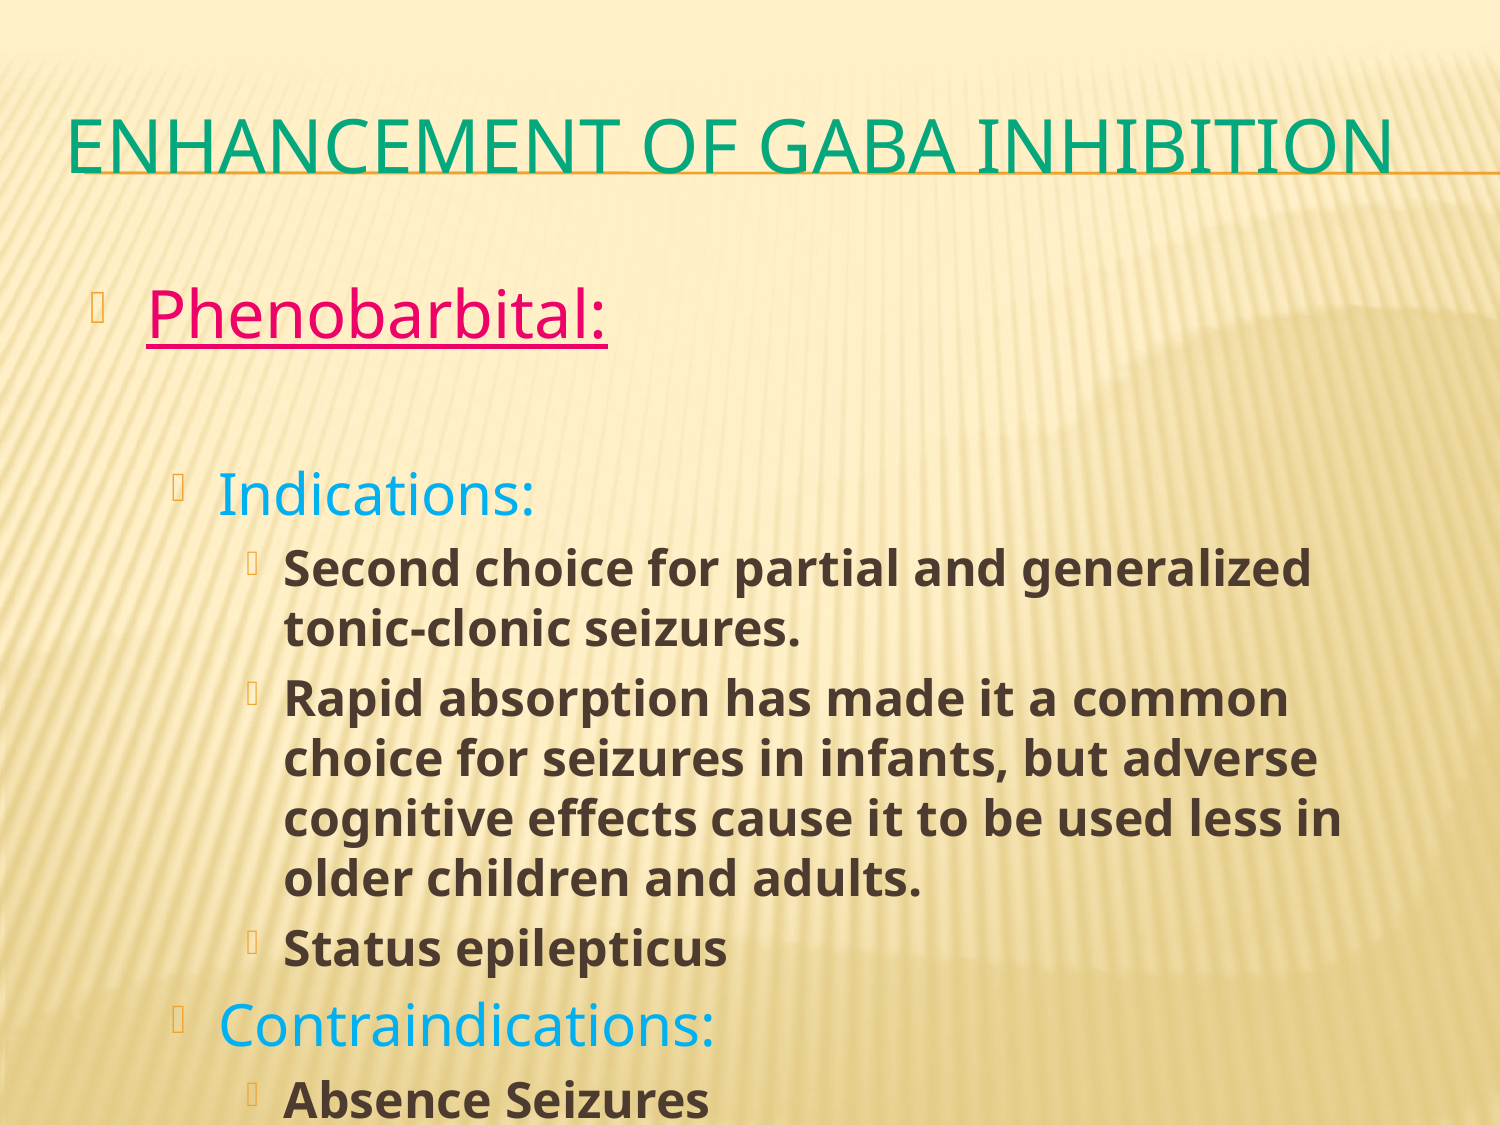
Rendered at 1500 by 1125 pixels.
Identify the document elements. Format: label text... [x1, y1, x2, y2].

list Phenobarbital: Indications: Second choice for partial and generalized tonic-clonic seizures. Rapid absorption has made it a common choice for seizures in infants, but adverse cognitive effects cause it to be used less in older children and adults. Status epilepticus Contraindications: Absence Seizures [75, 264, 1459, 1125]
title Enhancement of GABA Inhibition [50, 75, 1475, 213]
